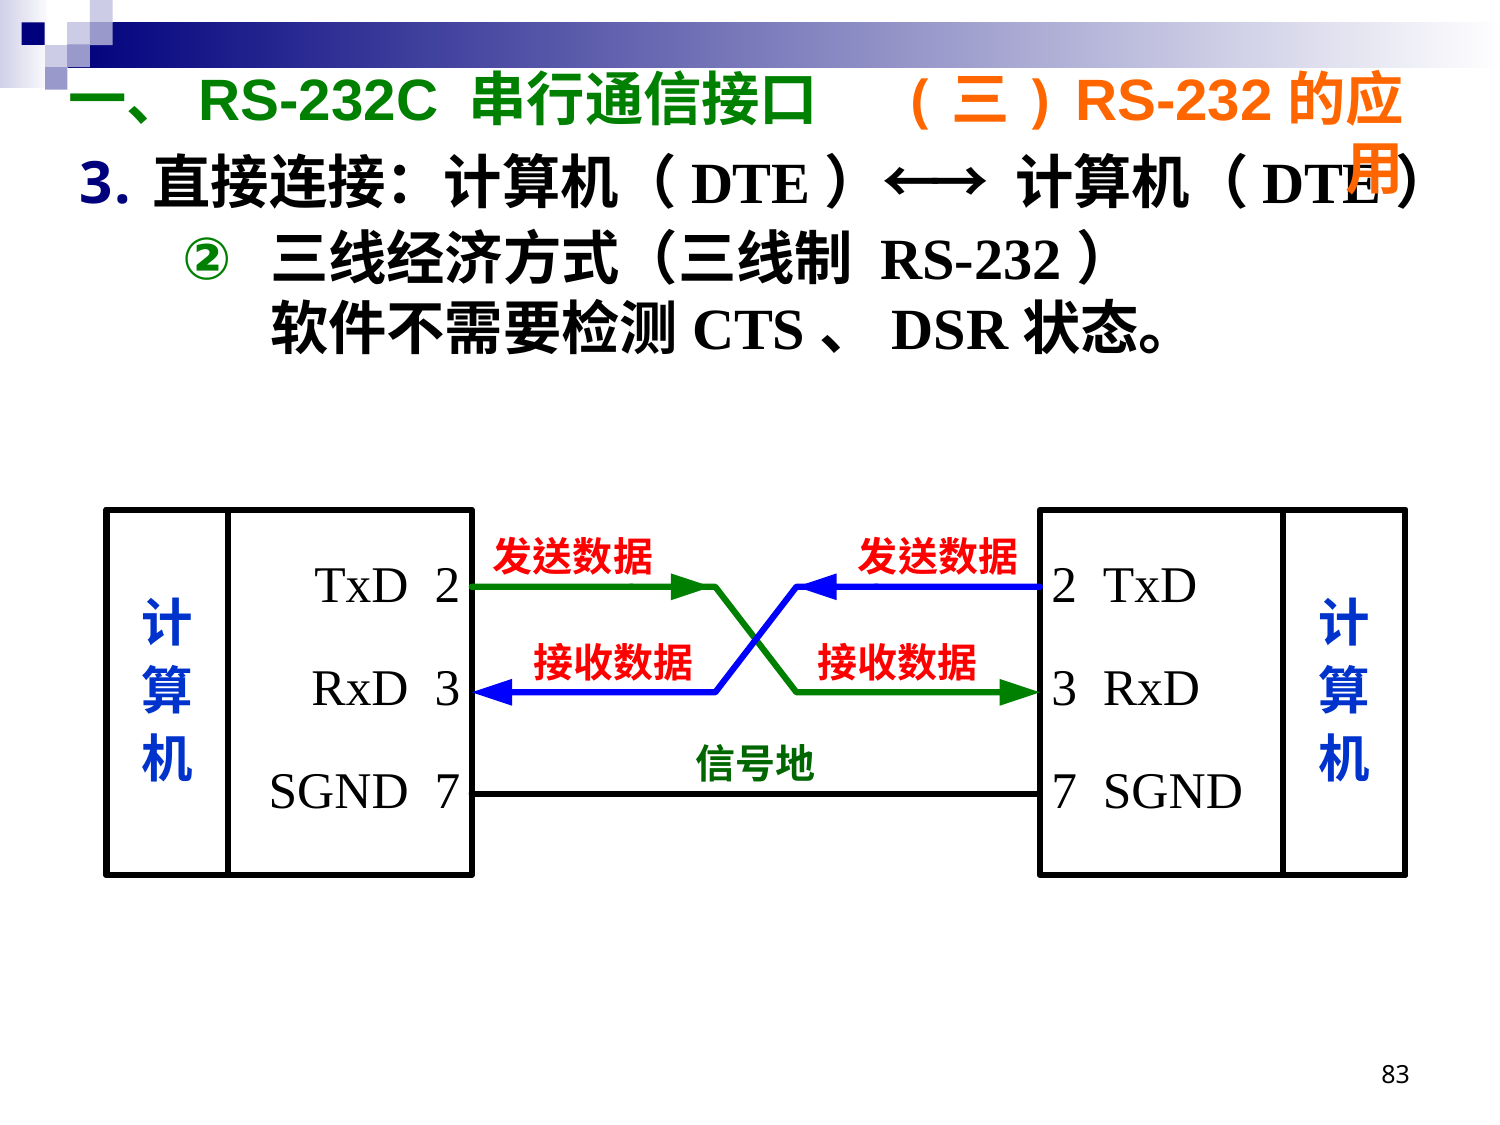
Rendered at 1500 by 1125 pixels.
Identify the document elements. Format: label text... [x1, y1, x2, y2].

list 直接连接：计算机（DTE）←→ 计算机（DTE） 三线经济方式（三线制 RS-232） 软件不需要检测CTS、DSR状态。 [64, 136, 1471, 386]
title 一、RS-232C 串行通信接口 [52, 54, 1424, 150]
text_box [100, 503, 1412, 882]
text_box (三) RS-232的应用 [839, 54, 1419, 138]
slide_number 83 [1074, 1046, 1426, 1101]
